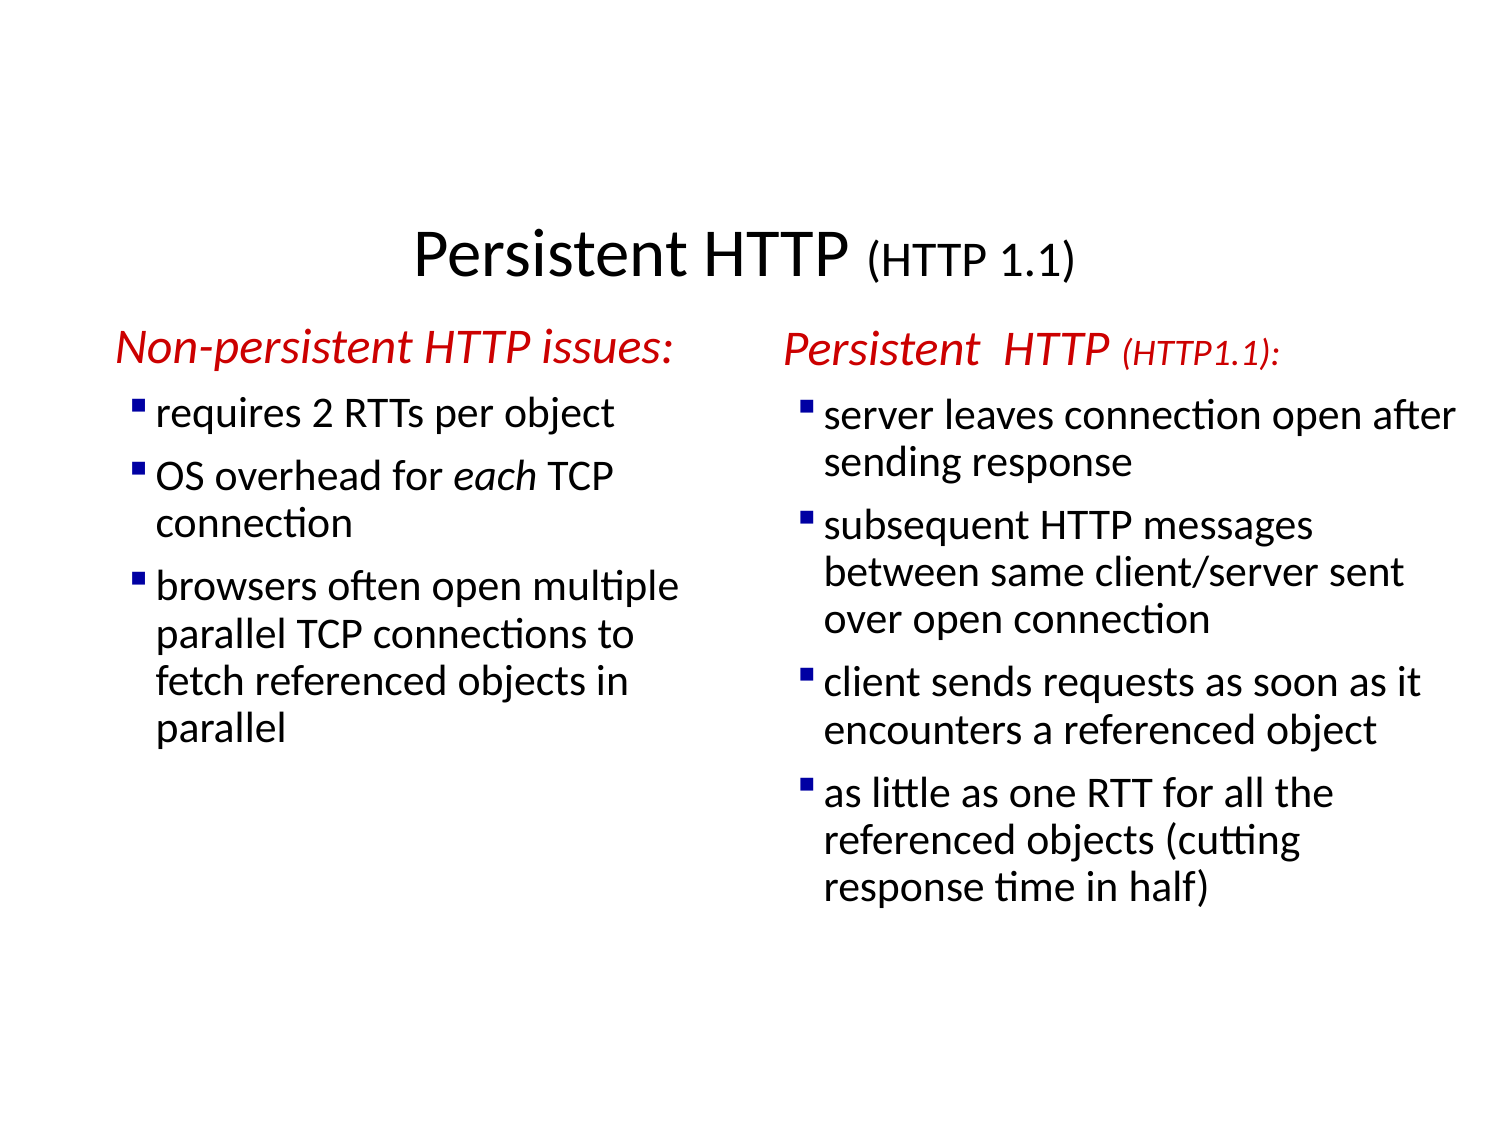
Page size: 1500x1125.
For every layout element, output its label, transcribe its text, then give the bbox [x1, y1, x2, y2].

text_box Non-persistent HTTP issues: requires 2 RTTs per object OS overhead for each TCP connection browsers often open multiple parallel TCP connections to fetch referenced objects in parallel [98, 313, 734, 885]
title Persistent HTTP (HTTP 1.1) [98, 193, 1392, 304]
text_box Persistent HTTP (HTTP1.1): server leaves connection open after sending response subsequent HTTP messages between same client/server sent over open connection client sends requests as soon as it encounters a referenced object as little as one RTT for all the referenced objects (cutting response time in half) [766, 314, 1472, 887]
